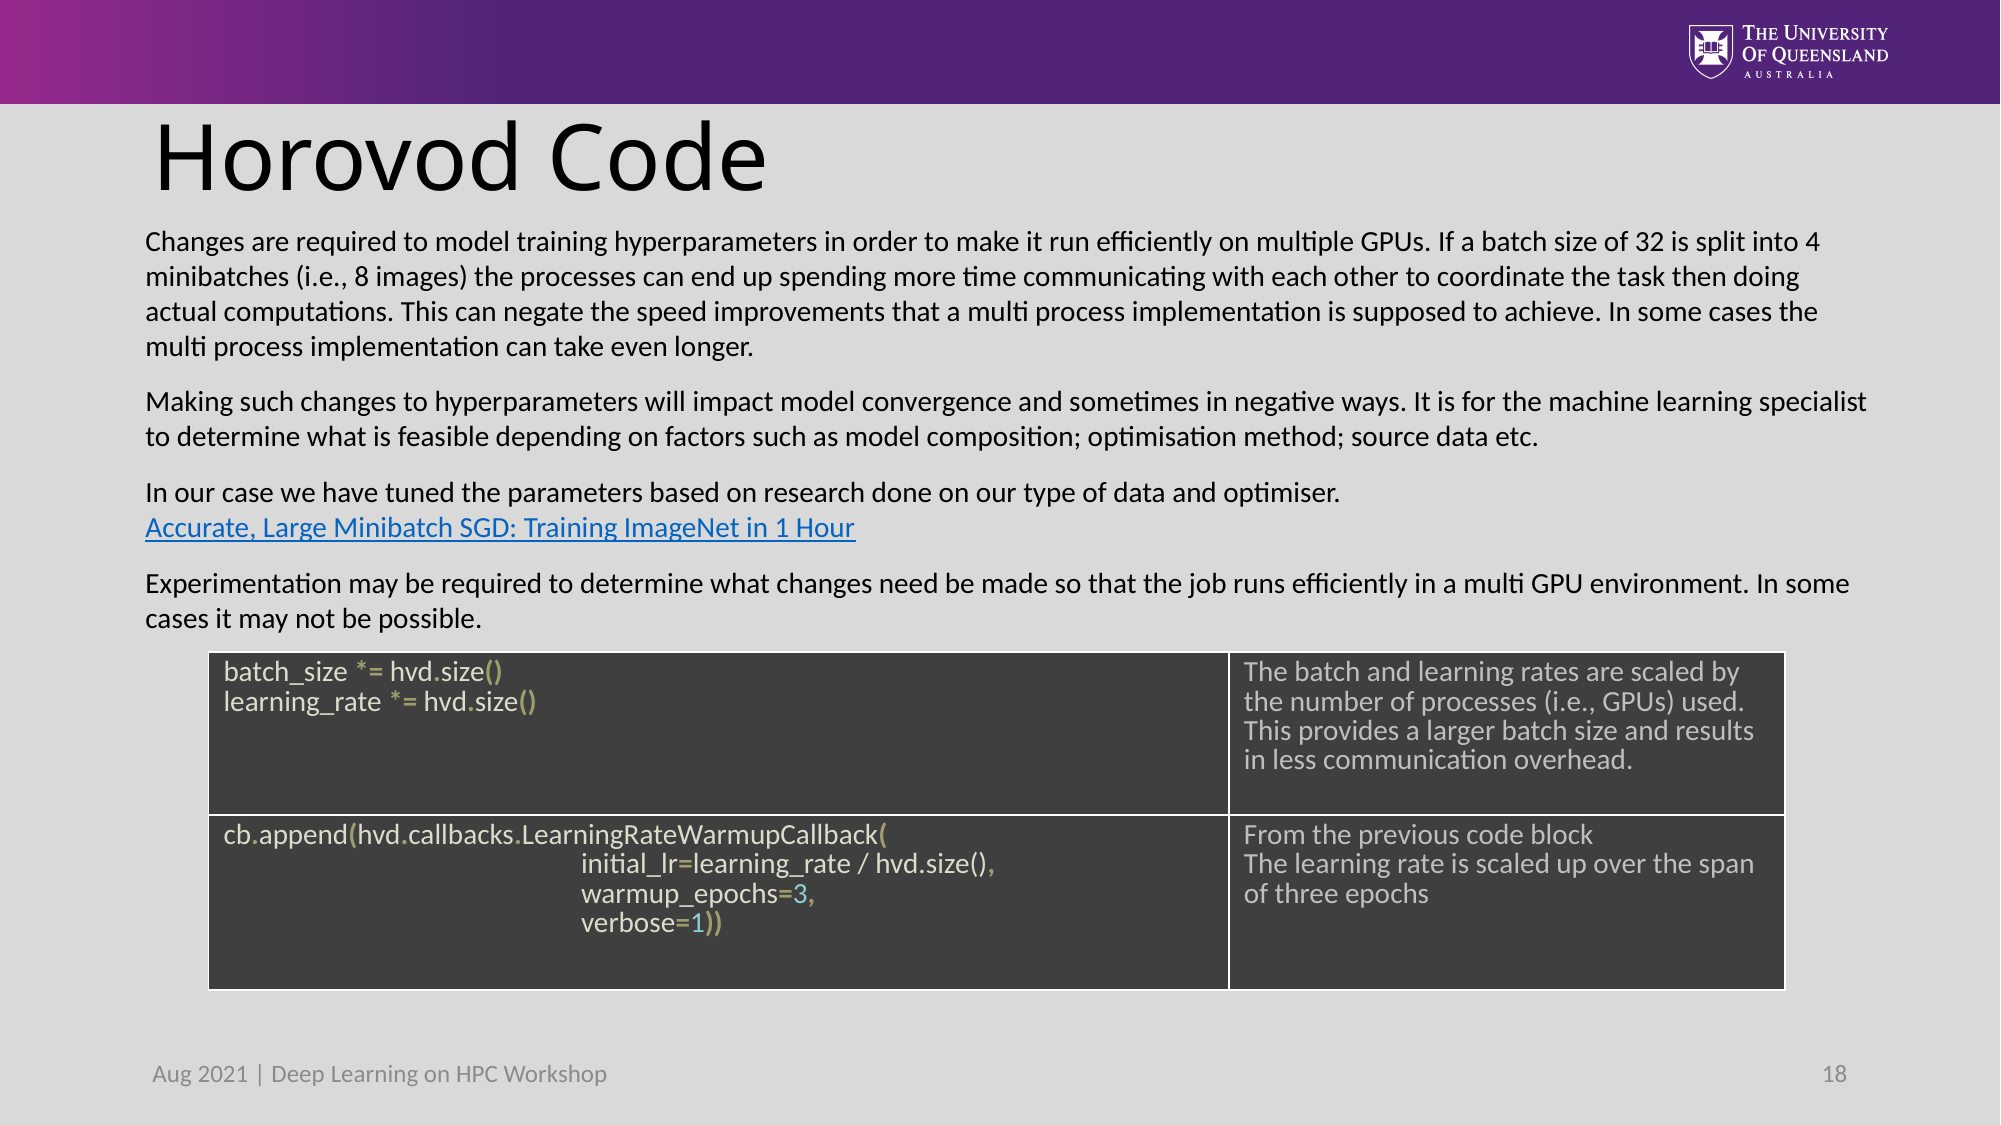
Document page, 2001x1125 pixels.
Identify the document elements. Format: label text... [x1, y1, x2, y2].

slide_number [137, 1042, 638, 1103]
list Changes are required to model training hyperparameters in order to make it run efficiently on multiple GPUs. If a batch size of 32 is split into 4 minibatches (i.e., 8 images) the processes can end up spending more time communicating with each other to coordinate the task then doing actual computations. This can negate the speed improvements that a multi process implementation is supposed to achieve. In some cases the multi process implementation can take even longer. Making such changes to hyperparameters will impact model convergence and sometimes in negative ways. It is for the machine learning specialist to determine what is feasible depending on factors such as model composition; optimisation method; source data etc. In our case we have tuned the parameters based on research done on our type of data and optimiser. Accurate, Large Minibatch SGD: Training ImageNet in 1 Hour Experimentation may be required to determine what changes need be made so that the job runs efficiently in a multi GPU environment. In some cases it may not be possible. [130, 214, 1889, 553]
table_header batch_size *= hvd.size() learning_rate *= hvd.size() [209, 653, 1228, 814]
table_cell cb.append(hvd.callbacks.LearningRateWarmupCallback( initial_lr=learning_rate / hvd.size(), warmup_epochs=3, verbose=1)) [209, 816, 1228, 989]
table_header The batch and learning rates are scaled by the number of processes (i.e., GPUs) used. This provides a larger batch size and results in less communication overhead. [1230, 653, 1784, 814]
slide_number 18 [1412, 1042, 1863, 1103]
picture [1689, 25, 1888, 79]
table_cell From the previous code block The learning rate is scaled up over the span of three epochs [1230, 816, 1784, 989]
title Horovod Code [137, 103, 1863, 214]
